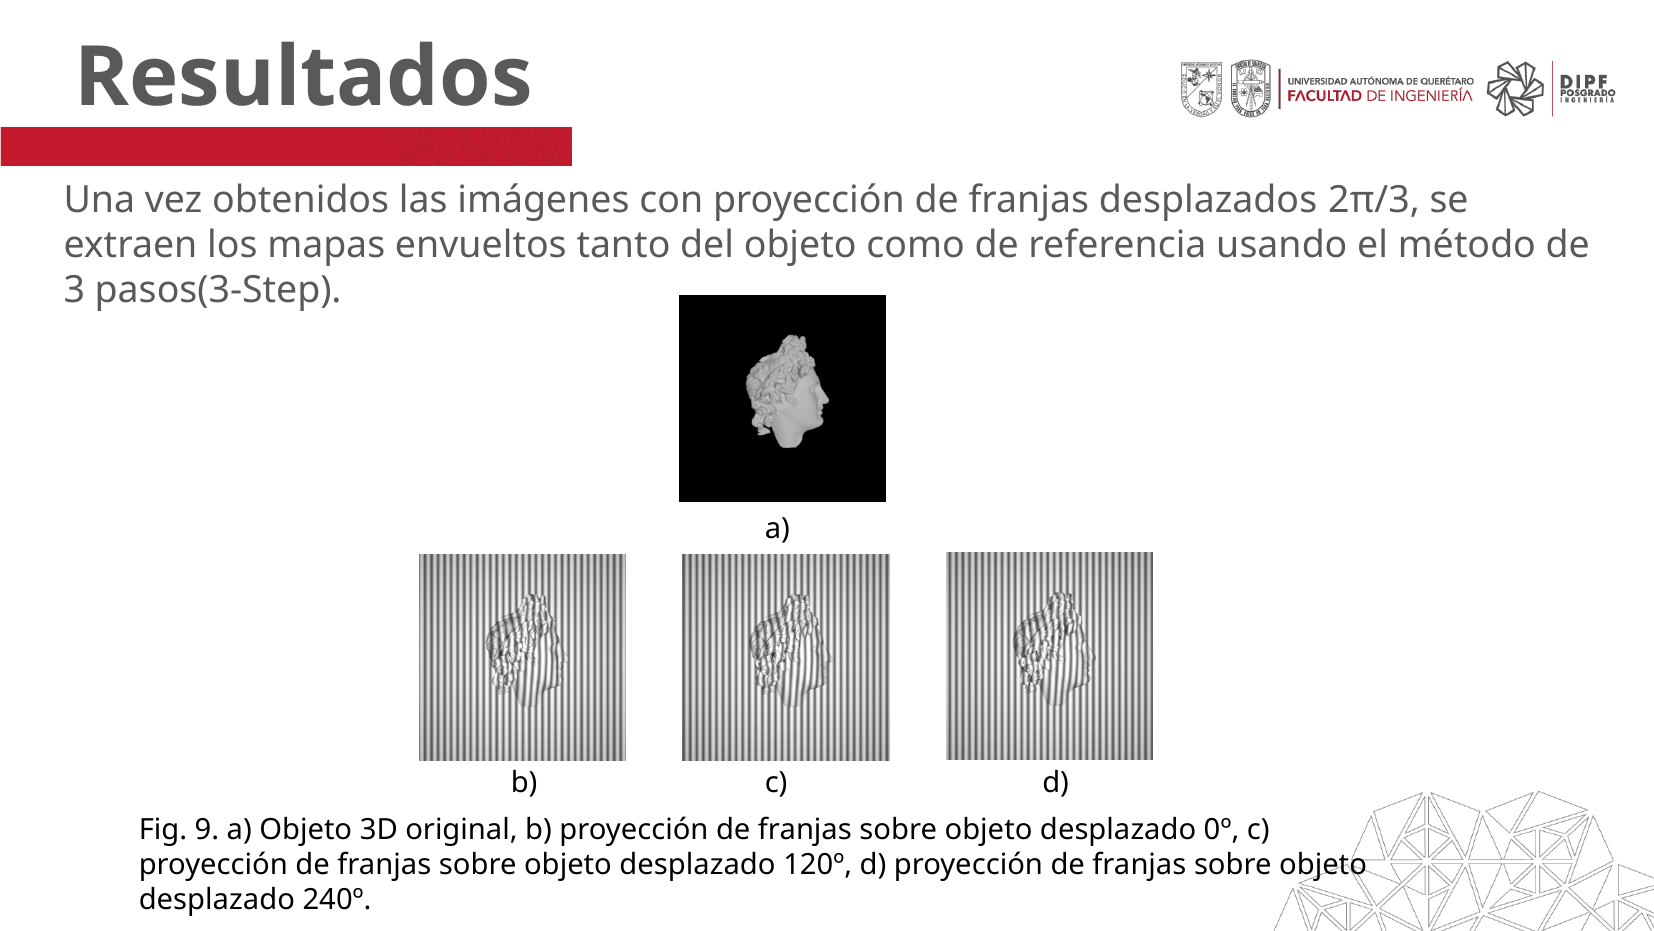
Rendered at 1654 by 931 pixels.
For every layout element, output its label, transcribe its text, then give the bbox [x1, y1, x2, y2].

text_box Una vez obtenidos las imágenes con proyección de franjas desplazados 2π/3, se extraen los mapas envueltos tanto del objeto como de referencia usando el método de 3 pasos(3-Step). [48, 167, 1612, 318]
text_box d) [1027, 768, 1105, 803]
text_box c) [749, 769, 827, 803]
picture [682, 553, 890, 762]
text_box a) [749, 511, 827, 550]
picture [418, 553, 627, 762]
text_box Resultados [54, 11, 572, 127]
picture [1176, 54, 1620, 133]
picture [945, 552, 1154, 760]
picture [678, 294, 886, 503]
text_box b) [496, 769, 573, 803]
picture [1257, 781, 1654, 931]
text_box Fig. 9. a) Objeto 3D original, b) proyección de franjas sobre objeto desplazado 0º, c) proyección de franjas sobre objeto desplazado 120º, d) proyección de franjas sobre objeto desplazado 240º. [123, 803, 1252, 918]
picture [0, 127, 572, 167]
